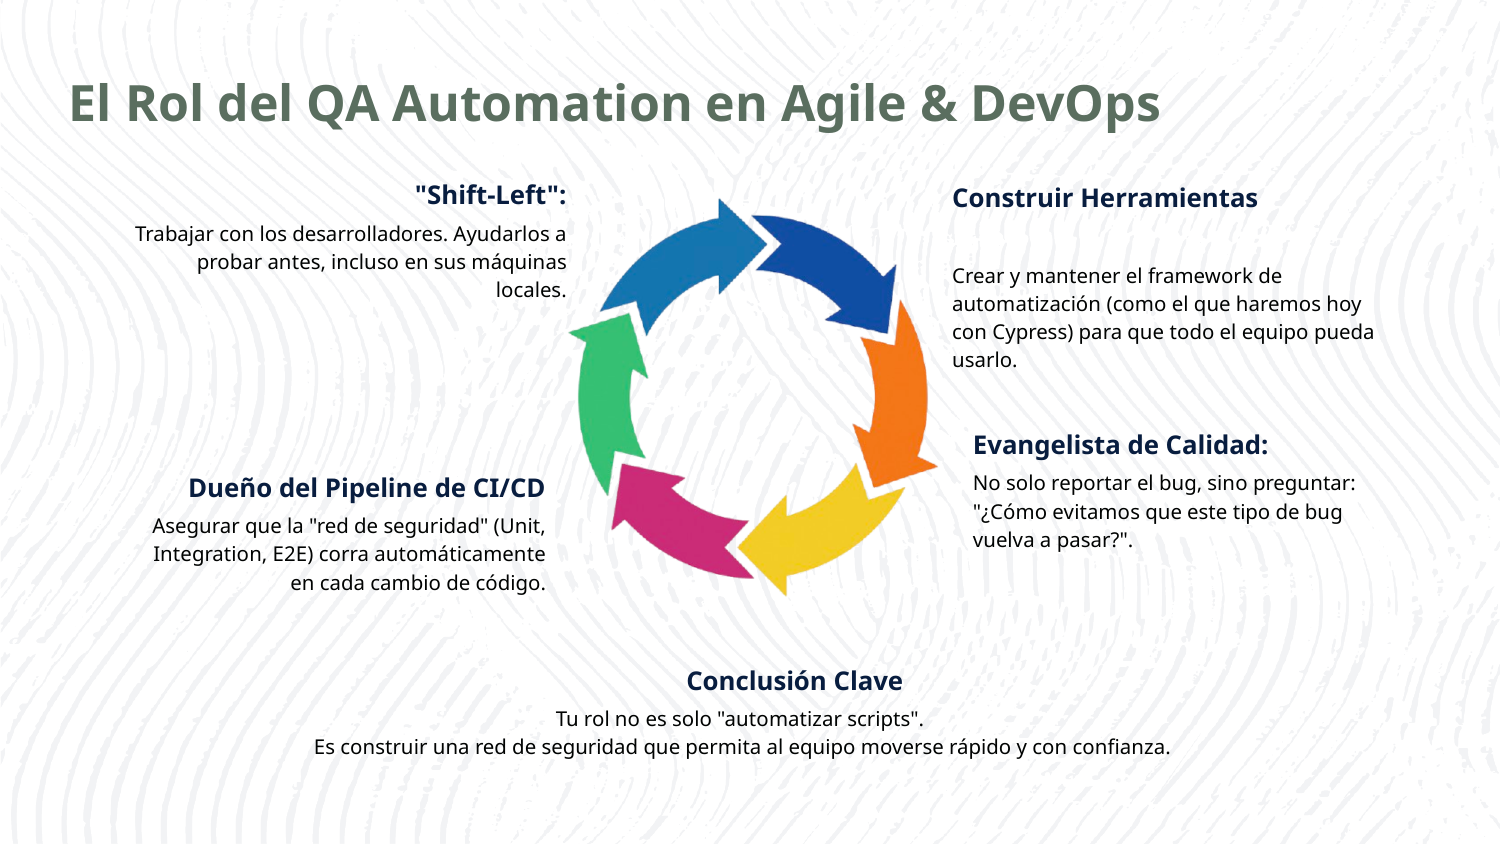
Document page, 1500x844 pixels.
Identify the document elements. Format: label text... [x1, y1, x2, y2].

text_box "Shift-Left": [157, 172, 531, 205]
text_box Crear y mantener el framework de automatización (como el que haremos hoy con Cypress) para que todo el equipo pueda usarlo. [969, 259, 1395, 359]
text_box Conclusión Clave [347, 657, 1243, 690]
text_box Trabajar con los desarrolladores. Ayudarlos a probar antes, incluso en sus máquinas locales. [124, 217, 531, 350]
text_box Evangelista de Calidad: [972, 421, 1343, 455]
text_box Dueño del Pipeline de CI/CD [186, 464, 531, 497]
picture [0, 0, 1500, 844]
text_box No solo reportar el bug, sino preguntar: "¿Cómo evitamos que este tipo de bug vuelva a pasar?". [972, 466, 1375, 600]
text_box Asegurar que la "red de seguridad" (Unit, Integration, E2E) corra automáticamente en cada cambio de código. [144, 509, 531, 609]
text_box Construir Herramientas [969, 181, 1395, 247]
text_box Tu rol no es solo "automatizar scripts". Es construir una red de seguridad que permita al equipo moverse rápido y con confianza. [242, 702, 1243, 802]
text_box El Rol del QA Automation en Agile & DevOps [68, 56, 1200, 119]
